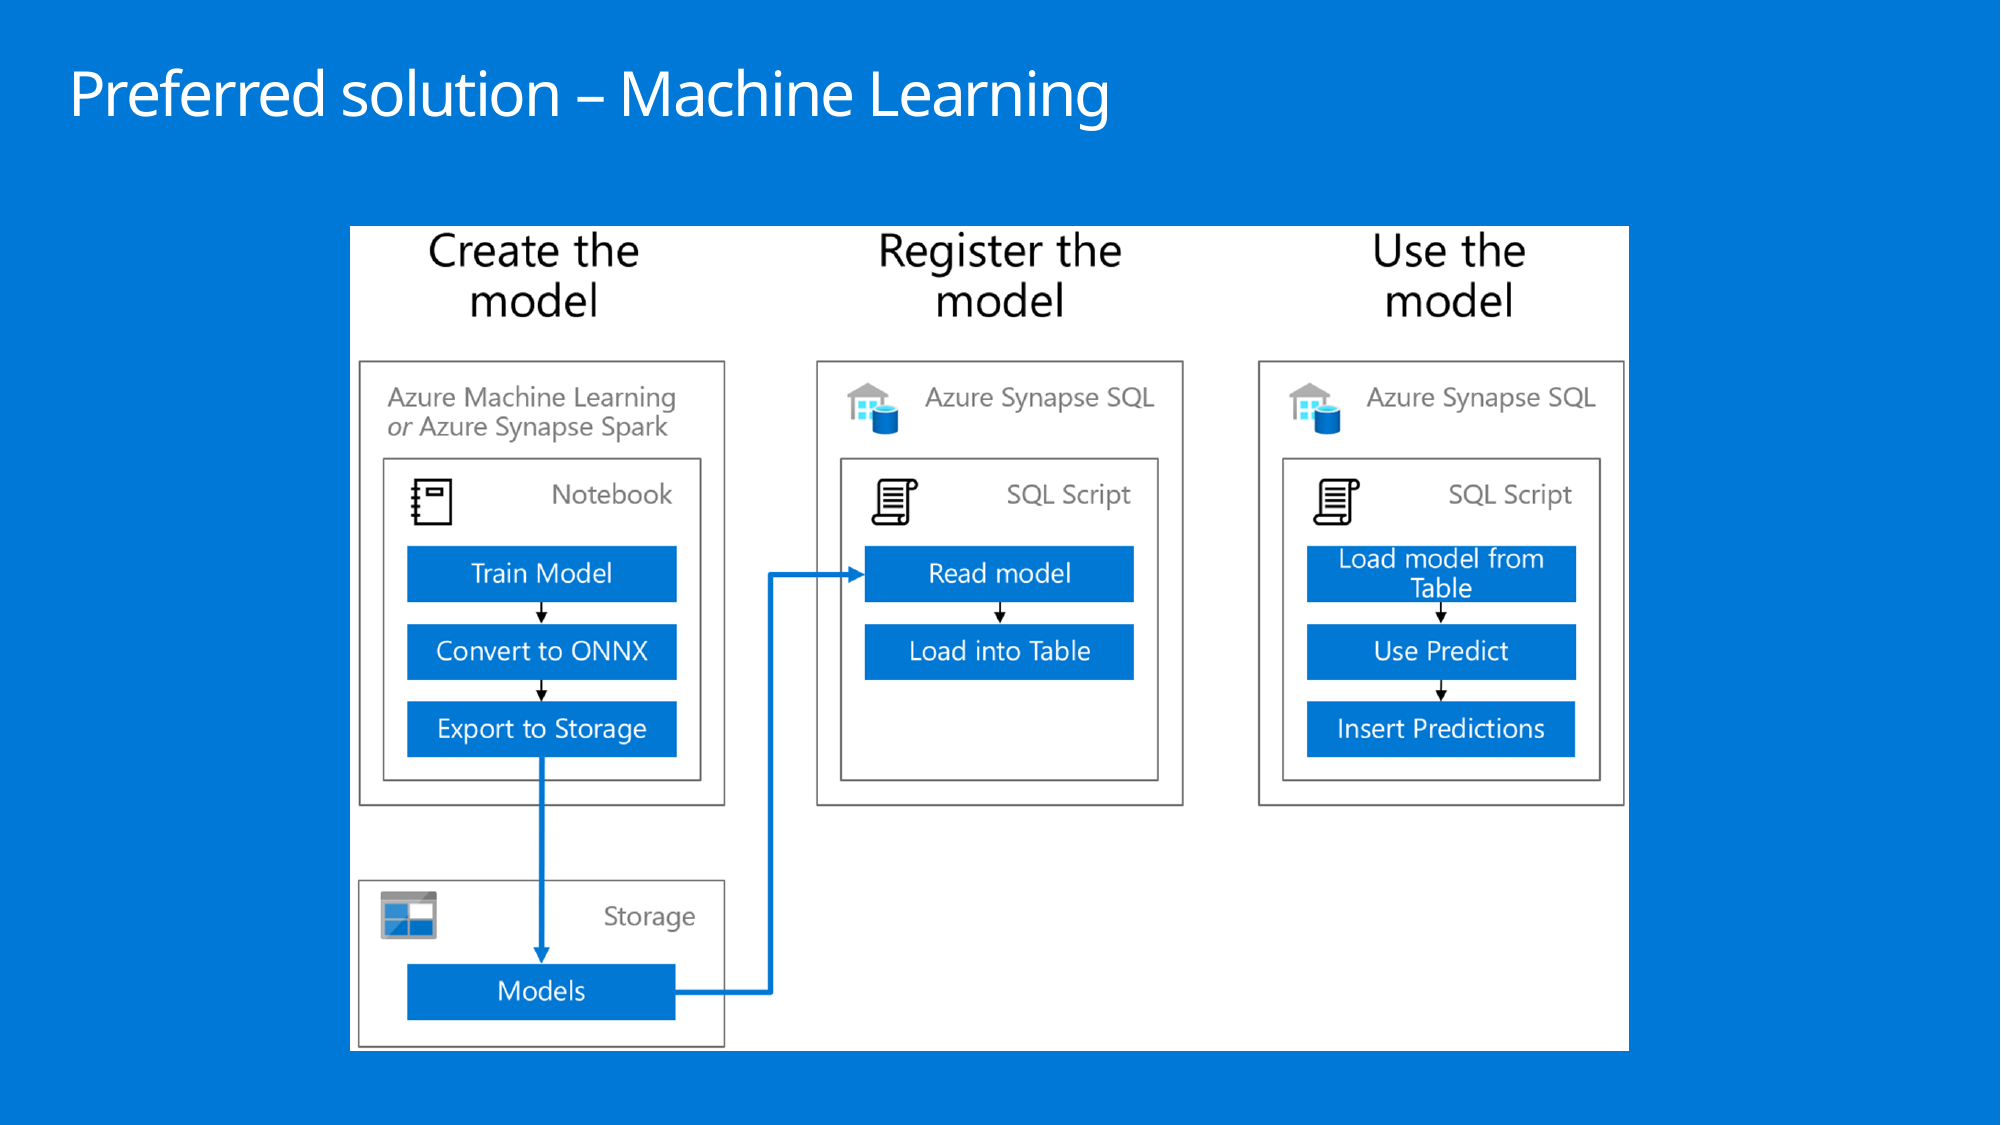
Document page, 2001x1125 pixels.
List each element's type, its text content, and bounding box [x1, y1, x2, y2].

picture [350, 225, 1629, 1051]
title Preferred solution – Machine Learning [44, 47, 1957, 196]
